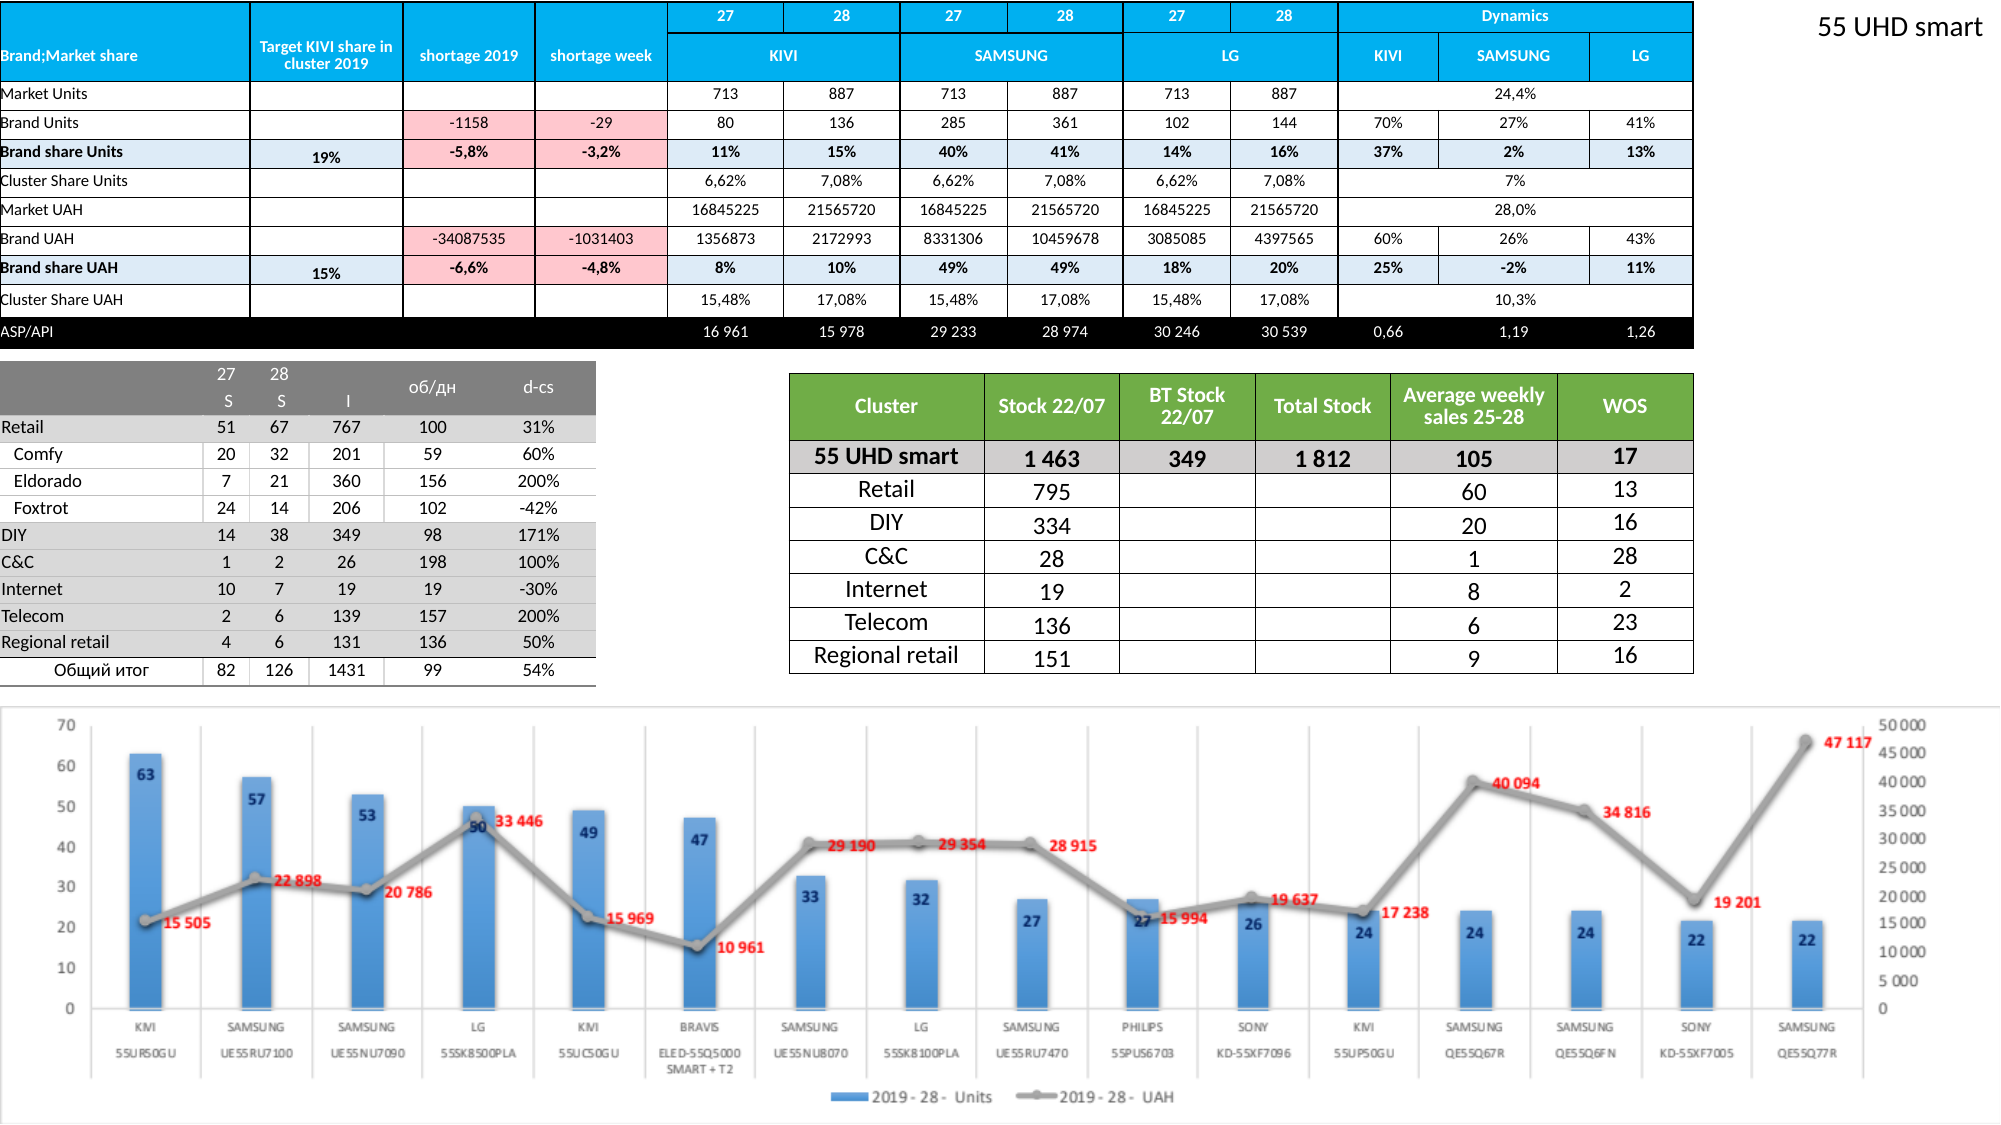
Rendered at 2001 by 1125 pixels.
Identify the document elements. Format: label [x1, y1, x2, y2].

table_cell [1231, 285, 1337, 317]
table_cell [1339, 169, 1692, 197]
table_cell [1, 140, 249, 168]
table_cell [1558, 641, 1693, 673]
table_cell [901, 140, 1007, 168]
table_cell [1120, 474, 1255, 507]
table_cell [204, 631, 249, 657]
text_box [1802, 0, 1999, 50]
table_cell [204, 604, 249, 630]
table_cell [1339, 82, 1692, 110]
table_cell [385, 523, 596, 549]
table_cell [1231, 198, 1337, 226]
table_cell [790, 574, 984, 607]
table_header [1256, 374, 1390, 440]
table_cell [1558, 574, 1693, 607]
table_cell [668, 227, 783, 255]
table_cell [784, 169, 899, 197]
table_cell [250, 496, 308, 522]
table_cell [1120, 508, 1255, 540]
table_cell [1558, 608, 1693, 640]
table_cell [1391, 608, 1557, 640]
table_cell [204, 523, 249, 549]
table_cell [385, 469, 596, 495]
table_cell [784, 227, 899, 255]
table_cell [790, 474, 984, 507]
table_cell [1124, 227, 1230, 255]
table_cell [784, 198, 899, 226]
table_cell [310, 658, 383, 685]
table_cell [1339, 227, 1438, 255]
table_cell [1, 111, 249, 139]
table_cell [901, 169, 1007, 197]
table_cell [668, 198, 783, 226]
table_cell [385, 658, 596, 685]
table_header [985, 374, 1119, 440]
table_cell [1391, 574, 1557, 607]
table_cell [1120, 574, 1255, 607]
table_cell [1124, 198, 1230, 226]
table_cell [1231, 82, 1337, 110]
table_cell [1256, 541, 1390, 573]
table_cell [1124, 82, 1230, 110]
table_cell [668, 319, 783, 348]
table_cell [204, 550, 249, 576]
table_cell [1558, 541, 1693, 573]
table_cell [250, 577, 308, 603]
table_cell [250, 658, 308, 685]
table_cell [1339, 285, 1692, 317]
table_cell [250, 550, 308, 576]
table_cell [1439, 319, 1589, 348]
table_cell [310, 577, 383, 603]
table_cell [536, 33, 667, 81]
table_cell [985, 474, 1119, 507]
table_cell [901, 256, 1007, 284]
table_cell [251, 198, 402, 226]
table_cell [790, 441, 984, 473]
table_cell [1439, 256, 1589, 284]
table_cell [536, 256, 667, 284]
table_cell [1391, 641, 1557, 673]
table_cell [251, 82, 402, 110]
table_cell [1558, 508, 1693, 540]
table_cell [1124, 33, 1337, 81]
table_cell [1008, 227, 1122, 255]
table_cell [385, 416, 596, 442]
table_cell [1231, 111, 1337, 139]
table_header [251, 3, 402, 33]
table_cell [1008, 169, 1122, 197]
table_cell [1, 285, 249, 317]
table_cell [901, 227, 1007, 255]
table_cell [385, 550, 596, 576]
table_cell [1124, 319, 1230, 348]
table_cell [404, 111, 534, 139]
table_cell [784, 82, 899, 110]
table_cell [536, 82, 667, 110]
table_header [1231, 3, 1337, 32]
table_cell [536, 319, 667, 348]
table_cell [0, 658, 202, 685]
table_cell [310, 550, 383, 576]
table_header [1391, 374, 1557, 440]
table_cell [1231, 256, 1337, 284]
table_cell [404, 169, 534, 197]
table_cell [1231, 227, 1337, 255]
table_cell [1120, 541, 1255, 573]
table_cell [790, 541, 984, 573]
table_cell [790, 608, 984, 640]
table_cell [310, 443, 383, 468]
table_cell [1, 82, 249, 110]
table_cell [901, 111, 1007, 139]
table_cell [250, 416, 308, 442]
table_cell [790, 508, 984, 540]
table_cell [310, 631, 383, 657]
table_header [536, 3, 667, 33]
table_cell [1232, 319, 1337, 348]
table_cell [1391, 541, 1557, 573]
table_cell [668, 34, 899, 81]
table_cell [1, 169, 249, 197]
table_cell [1120, 441, 1255, 473]
table_cell [404, 82, 534, 110]
table_cell [784, 285, 899, 317]
table_cell [901, 319, 1006, 348]
table_cell [536, 198, 667, 226]
table_cell [310, 604, 383, 630]
table_cell [985, 441, 1119, 473]
table_cell [1124, 285, 1230, 317]
table_cell [404, 285, 534, 317]
table_cell [1256, 574, 1390, 607]
table_cell [1008, 198, 1122, 226]
table_cell [1339, 198, 1692, 226]
table_header [901, 3, 1007, 32]
table_cell [251, 140, 402, 168]
table_cell [901, 285, 1007, 317]
table_cell [1008, 111, 1122, 139]
table_header [1008, 3, 1122, 32]
table_cell [1558, 474, 1693, 507]
table_cell [251, 227, 402, 255]
table_cell [1008, 140, 1122, 168]
table_cell [1590, 111, 1692, 139]
table_cell [0, 631, 202, 657]
table_cell [1439, 227, 1589, 255]
table_cell [901, 34, 1122, 81]
table_cell [1558, 441, 1693, 473]
table_cell [985, 508, 1119, 540]
table_cell [204, 416, 249, 442]
table_cell [1120, 641, 1255, 673]
table_header [784, 3, 899, 32]
table_cell [251, 33, 402, 81]
table_cell [404, 256, 534, 284]
table_cell [1339, 256, 1438, 284]
table_cell [1590, 319, 1692, 348]
table_cell [0, 550, 202, 576]
table_cell [1008, 82, 1122, 110]
table_cell [668, 169, 783, 197]
table_cell [668, 82, 783, 110]
table_cell [385, 443, 596, 468]
table_cell [1008, 256, 1122, 284]
table_cell [536, 111, 667, 139]
table_cell [1008, 319, 1122, 348]
table_cell [310, 469, 383, 495]
table_cell [1590, 256, 1692, 284]
table_header [1124, 3, 1230, 32]
table_cell [251, 256, 402, 284]
table_cell [250, 443, 308, 468]
table_cell [985, 608, 1119, 640]
table_header [1558, 374, 1693, 440]
table_cell [1124, 169, 1230, 197]
table_cell [385, 496, 596, 522]
table_cell [536, 169, 667, 197]
table_cell [310, 496, 383, 522]
table_cell [251, 111, 402, 139]
table_cell [536, 285, 667, 317]
table_cell [668, 140, 783, 168]
table_cell [1, 227, 249, 255]
table_cell [0, 388, 384, 415]
table_cell [1231, 140, 1337, 168]
table_cell [1120, 608, 1255, 640]
table_cell [0, 523, 202, 549]
table_cell [1256, 474, 1390, 507]
table_header [1, 3, 249, 33]
table_cell [784, 256, 899, 284]
table_cell [251, 169, 402, 197]
table_cell [250, 631, 308, 657]
table_cell [1, 256, 249, 284]
table_cell [1124, 140, 1230, 168]
table_cell [310, 416, 383, 442]
table_cell [385, 604, 596, 630]
table_cell [668, 285, 783, 317]
table_cell [1590, 227, 1692, 255]
table_cell [1439, 140, 1589, 168]
table_cell [785, 319, 899, 348]
table_cell [790, 641, 984, 673]
table_cell [985, 641, 1119, 673]
table_cell [404, 33, 534, 81]
table_cell [204, 443, 249, 468]
table_cell [1339, 111, 1438, 139]
table_cell [0, 604, 202, 630]
table_cell [1, 198, 249, 226]
table_cell [251, 319, 402, 348]
table_cell [784, 111, 899, 139]
table_cell [250, 469, 308, 495]
table_cell [404, 140, 534, 168]
table_cell [251, 285, 402, 317]
table_cell [404, 227, 534, 255]
table_cell [1391, 508, 1557, 540]
table_cell [536, 227, 667, 255]
table_cell [1256, 641, 1390, 673]
table_header [668, 3, 783, 32]
table_cell [1391, 474, 1557, 507]
table_cell [1339, 319, 1438, 348]
table_cell [1439, 33, 1589, 81]
table_cell [784, 140, 899, 168]
table_cell [901, 198, 1007, 226]
table_cell [1124, 256, 1230, 284]
table_header [1120, 374, 1255, 440]
table_cell [1590, 33, 1692, 81]
table_cell [901, 82, 1007, 110]
table_cell [1, 33, 249, 81]
table_cell [1339, 33, 1438, 81]
table_cell [1, 319, 249, 348]
table_cell [1256, 608, 1390, 640]
table_cell [668, 111, 783, 139]
table_cell [404, 319, 534, 348]
table_cell [0, 469, 202, 495]
table_cell [1008, 285, 1122, 317]
table_header [0, 361, 596, 415]
table_cell [1590, 140, 1692, 168]
table_cell [1256, 508, 1390, 540]
table_cell [985, 574, 1119, 607]
table_cell [668, 256, 783, 284]
table_cell [0, 577, 202, 603]
table_header [790, 374, 984, 440]
table_cell [1339, 140, 1438, 168]
table_cell [0, 496, 202, 522]
table_cell [250, 523, 308, 549]
table_cell [204, 658, 249, 685]
table_cell [1231, 169, 1337, 197]
table_cell [404, 198, 534, 226]
table_cell [1124, 111, 1230, 139]
table_cell [385, 631, 596, 657]
table_cell [536, 140, 667, 168]
table_cell [0, 443, 202, 468]
table_cell [1391, 441, 1557, 473]
table_cell [0, 416, 202, 442]
table_cell [204, 496, 249, 522]
table_header [404, 3, 534, 33]
table_cell [1256, 441, 1390, 473]
table_cell [1439, 111, 1589, 139]
table_cell [204, 577, 249, 603]
table_cell [204, 469, 249, 495]
table_cell [385, 577, 596, 603]
picture [0, 706, 2000, 1124]
table_header [1339, 3, 1692, 32]
table_cell [250, 604, 308, 630]
table_cell [985, 541, 1119, 573]
table_cell [310, 523, 383, 549]
